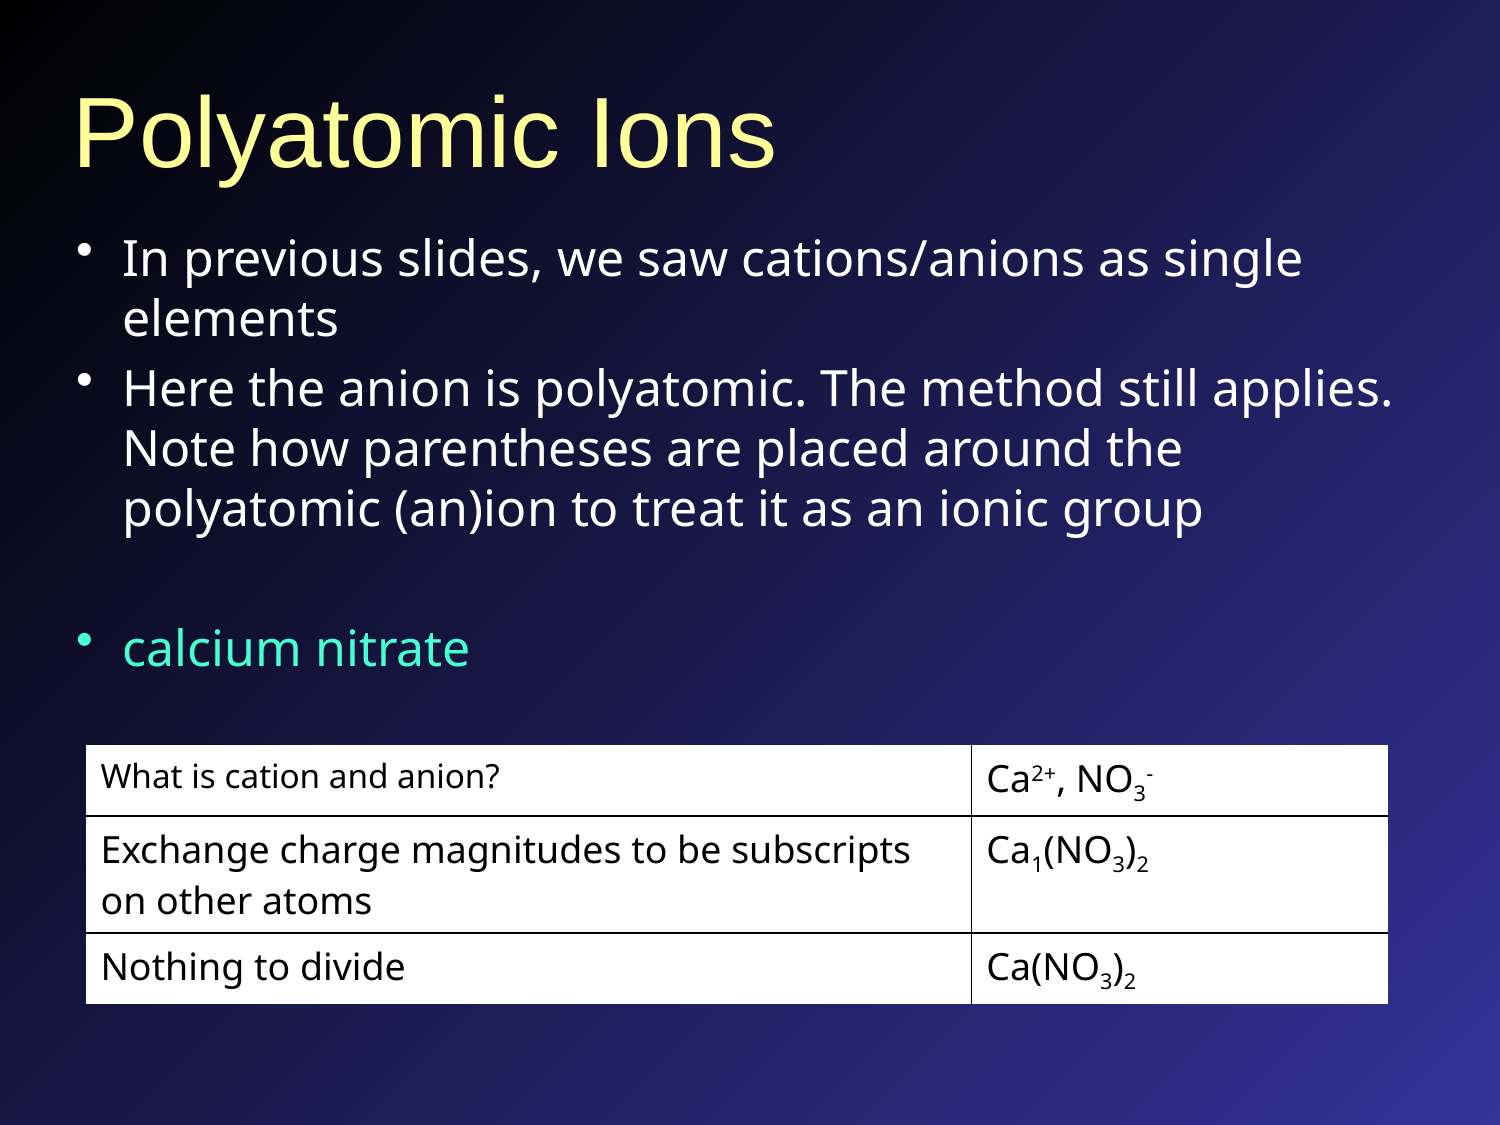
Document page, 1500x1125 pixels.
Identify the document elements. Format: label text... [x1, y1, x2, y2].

table_cell Ca1(NO3)2 [972, 817, 1388, 932]
table_header Ca2+, NO3- [972, 745, 1388, 815]
table_header What is cation and anion? [86, 745, 971, 815]
title Polyatomic Ions [57, 59, 1440, 197]
table_cell Exchange charge magnitudes to be subscripts on other atoms [86, 817, 971, 932]
table_cell Ca(NO3)2 [972, 934, 1388, 1004]
list In previous slides, we saw cations/anions as single elements Here the anion is polyatomic. The method still applies. Note how parentheses are placed around the polyatomic (an)ion to treat it as an ionic group calcium nitrate [60, 218, 1438, 1075]
table_cell Nothing to divide [86, 934, 971, 1004]
